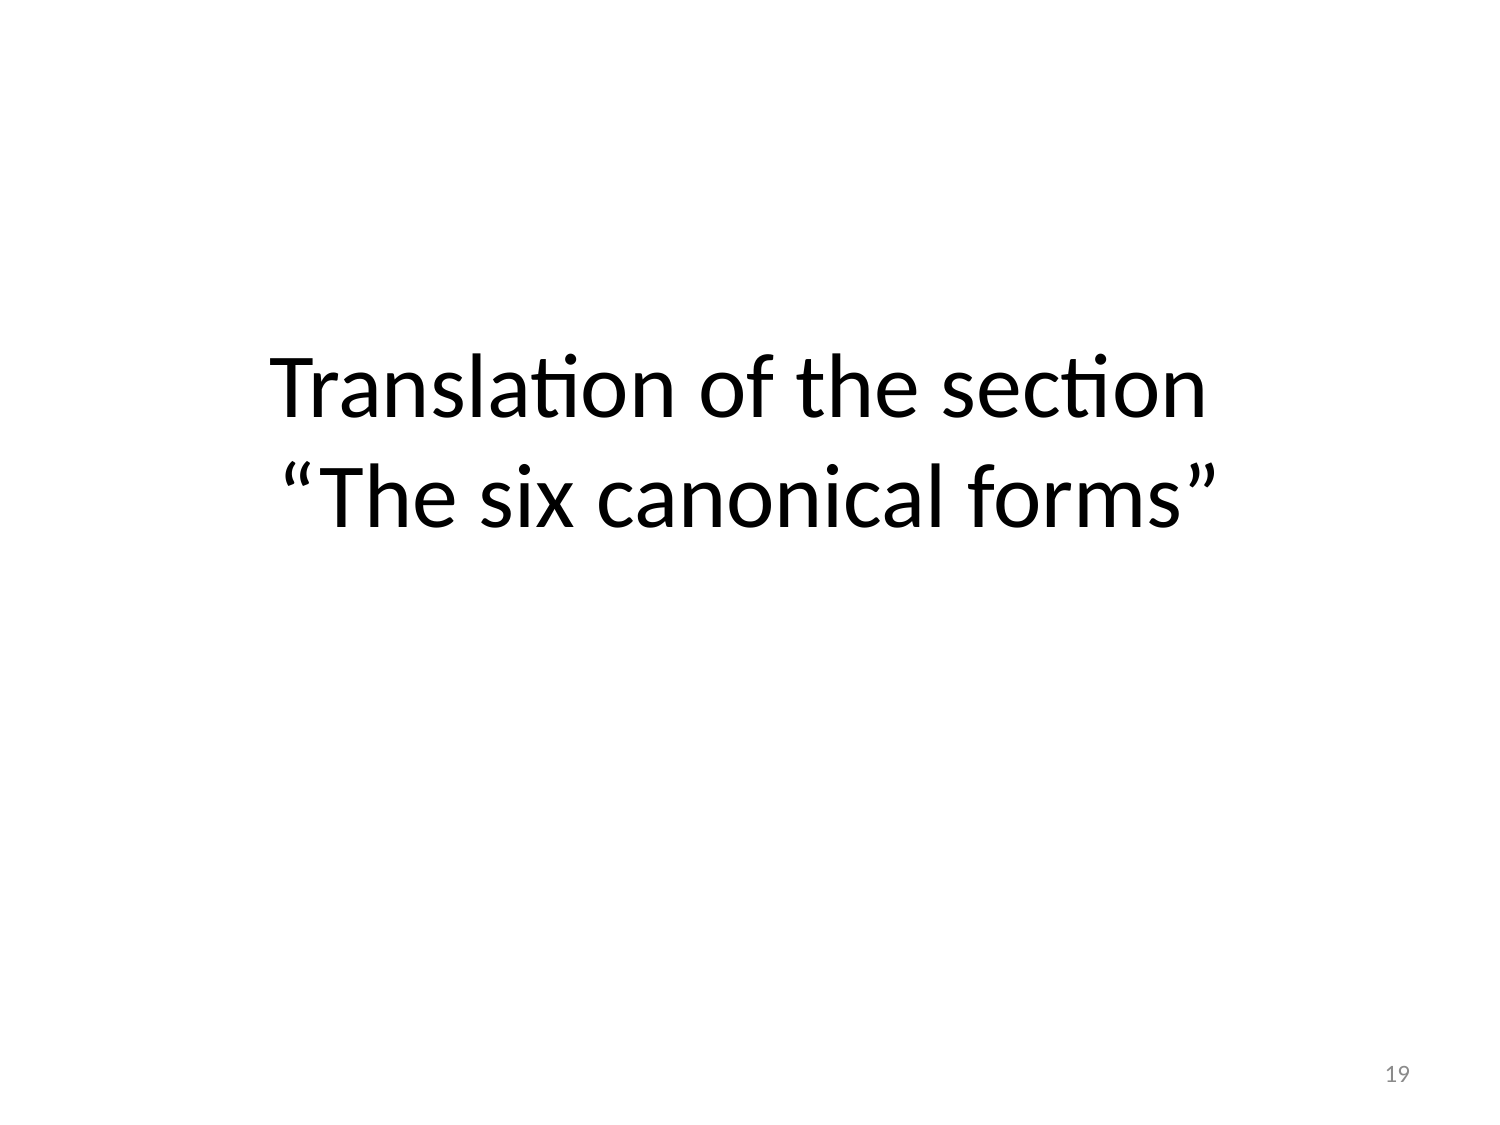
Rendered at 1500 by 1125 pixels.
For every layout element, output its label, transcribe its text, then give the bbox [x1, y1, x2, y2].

title Translation of the section “The six canonical forms” [75, 45, 1425, 938]
slide_number 19 [1074, 1042, 1425, 1103]
